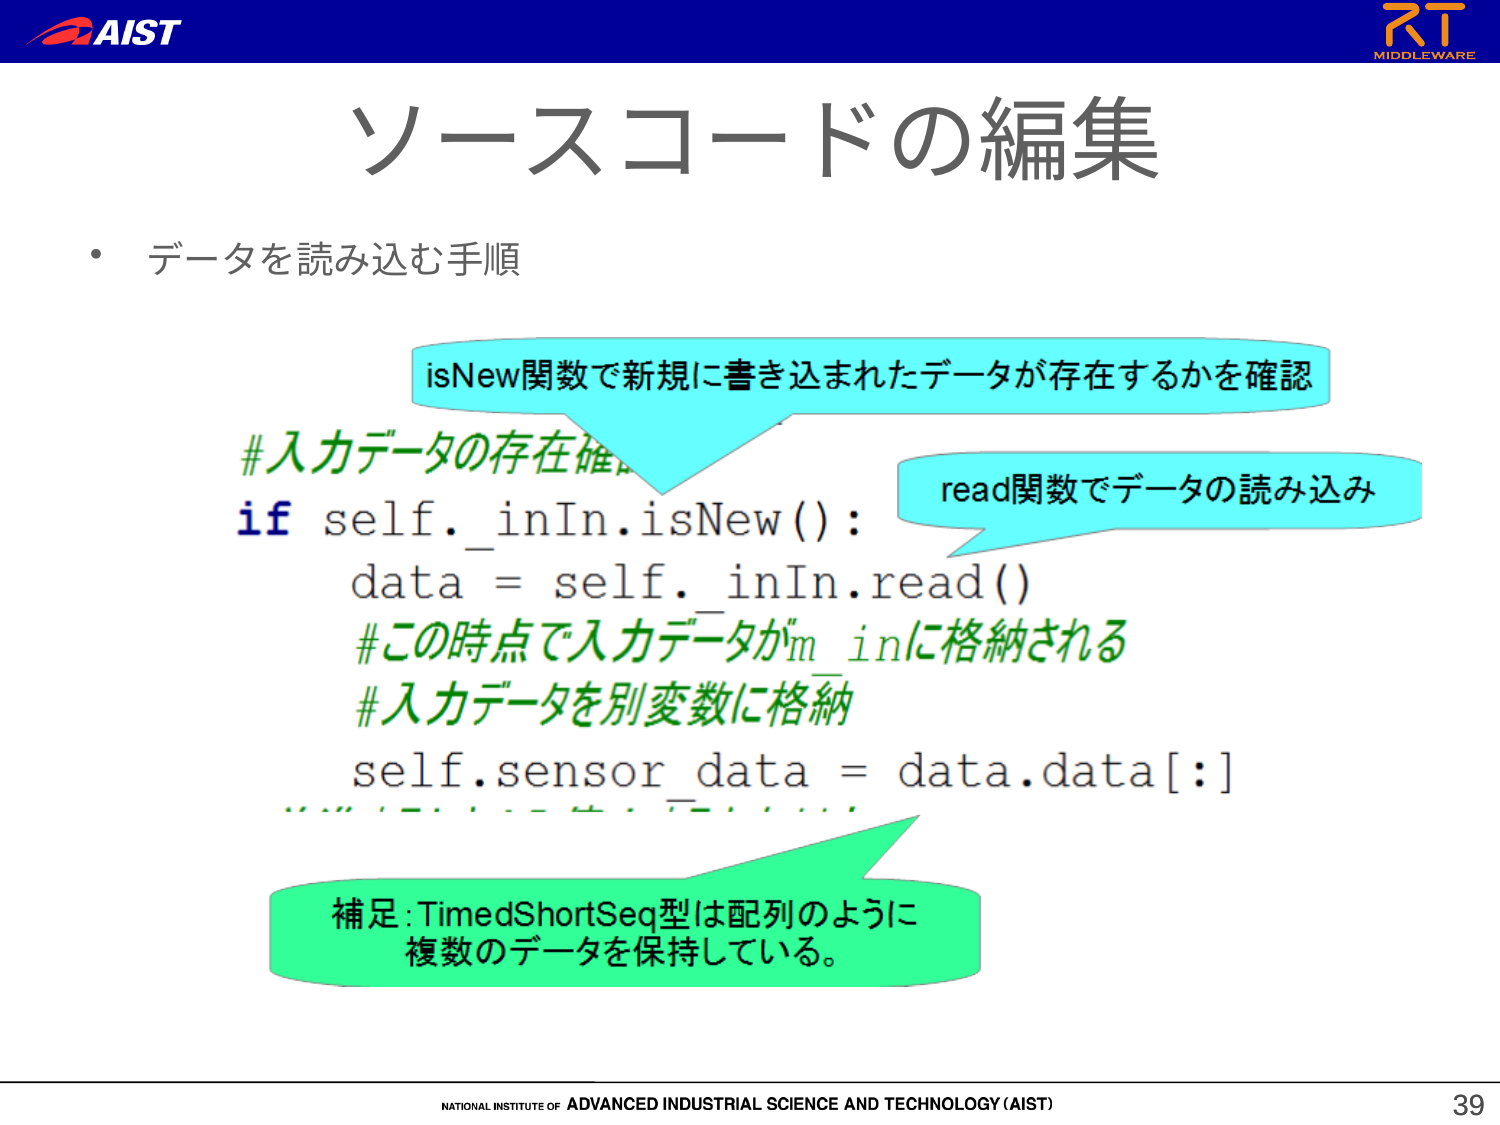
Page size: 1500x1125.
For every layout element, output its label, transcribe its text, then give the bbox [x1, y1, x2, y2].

picture [442, 1097, 1052, 1110]
picture [0, 0, 1500, 63]
text_box データを読み込む手順 [74, 237, 1407, 335]
picture [29, 336, 1422, 988]
title ソースコードの編集 [29, 66, 1474, 208]
text_box 39 [1149, 1078, 1500, 1125]
